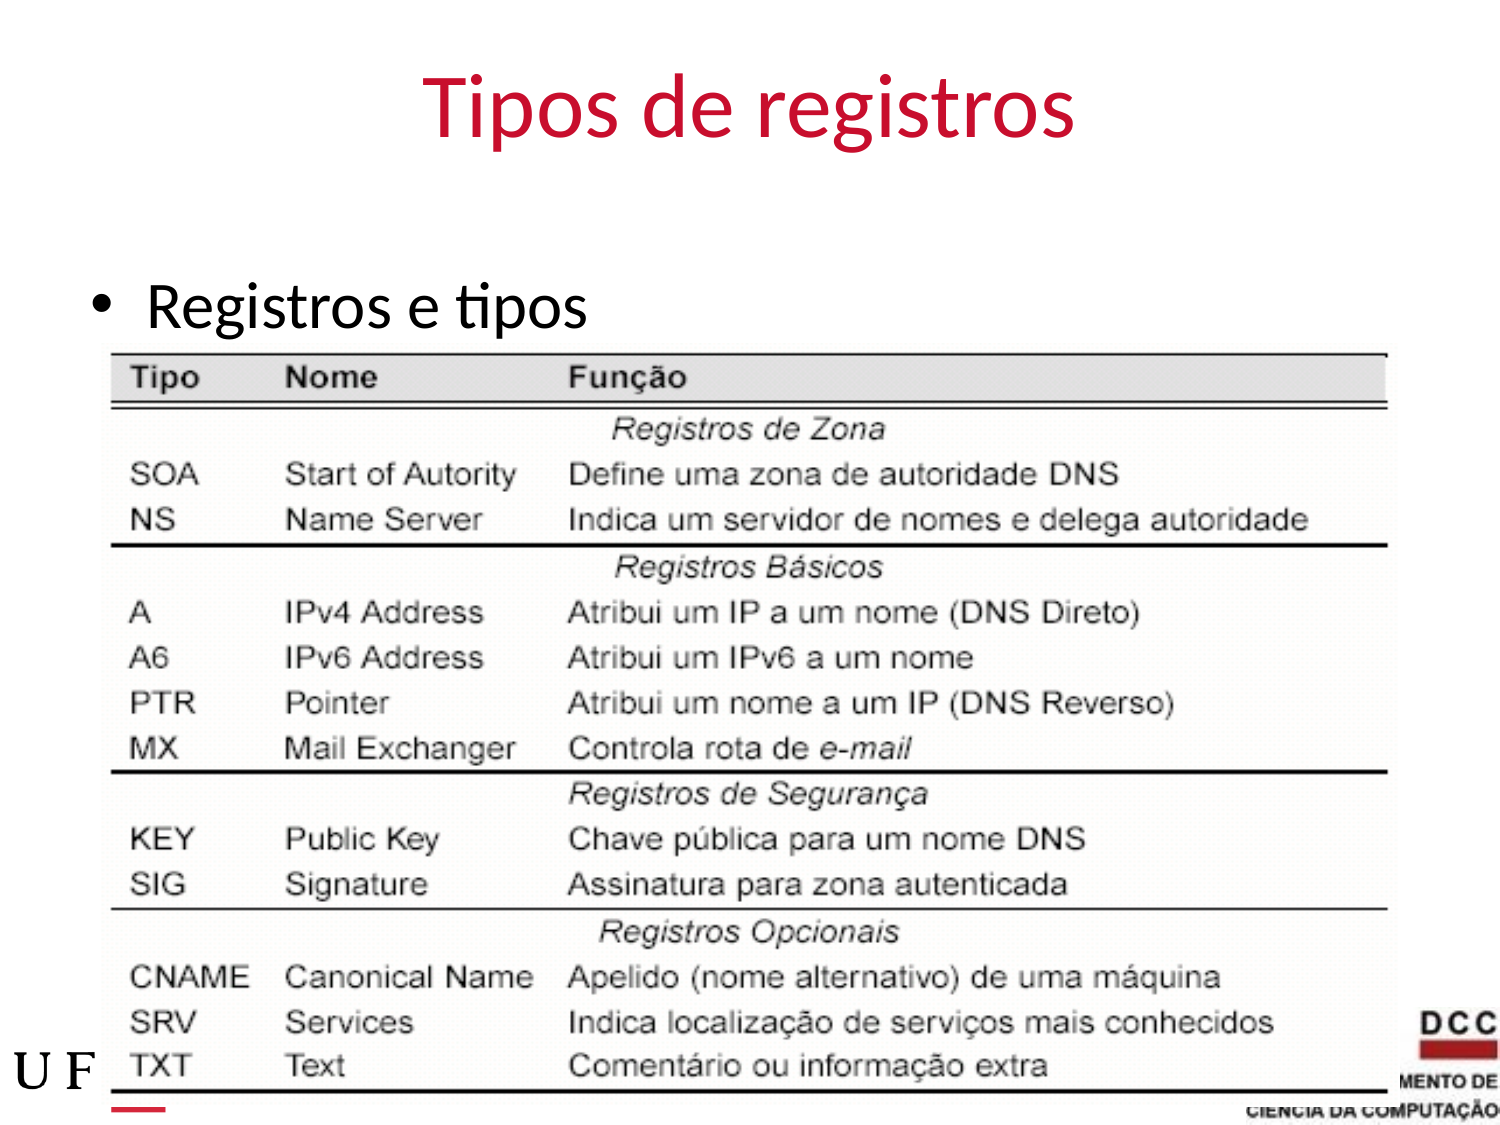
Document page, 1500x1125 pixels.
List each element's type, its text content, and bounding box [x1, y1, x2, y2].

title Tipos de registros [75, 7, 1425, 195]
list Registros e tipos [75, 254, 1425, 998]
picture [1246, 1007, 1500, 1125]
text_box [100, 343, 1400, 1107]
picture [5, 1034, 231, 1123]
